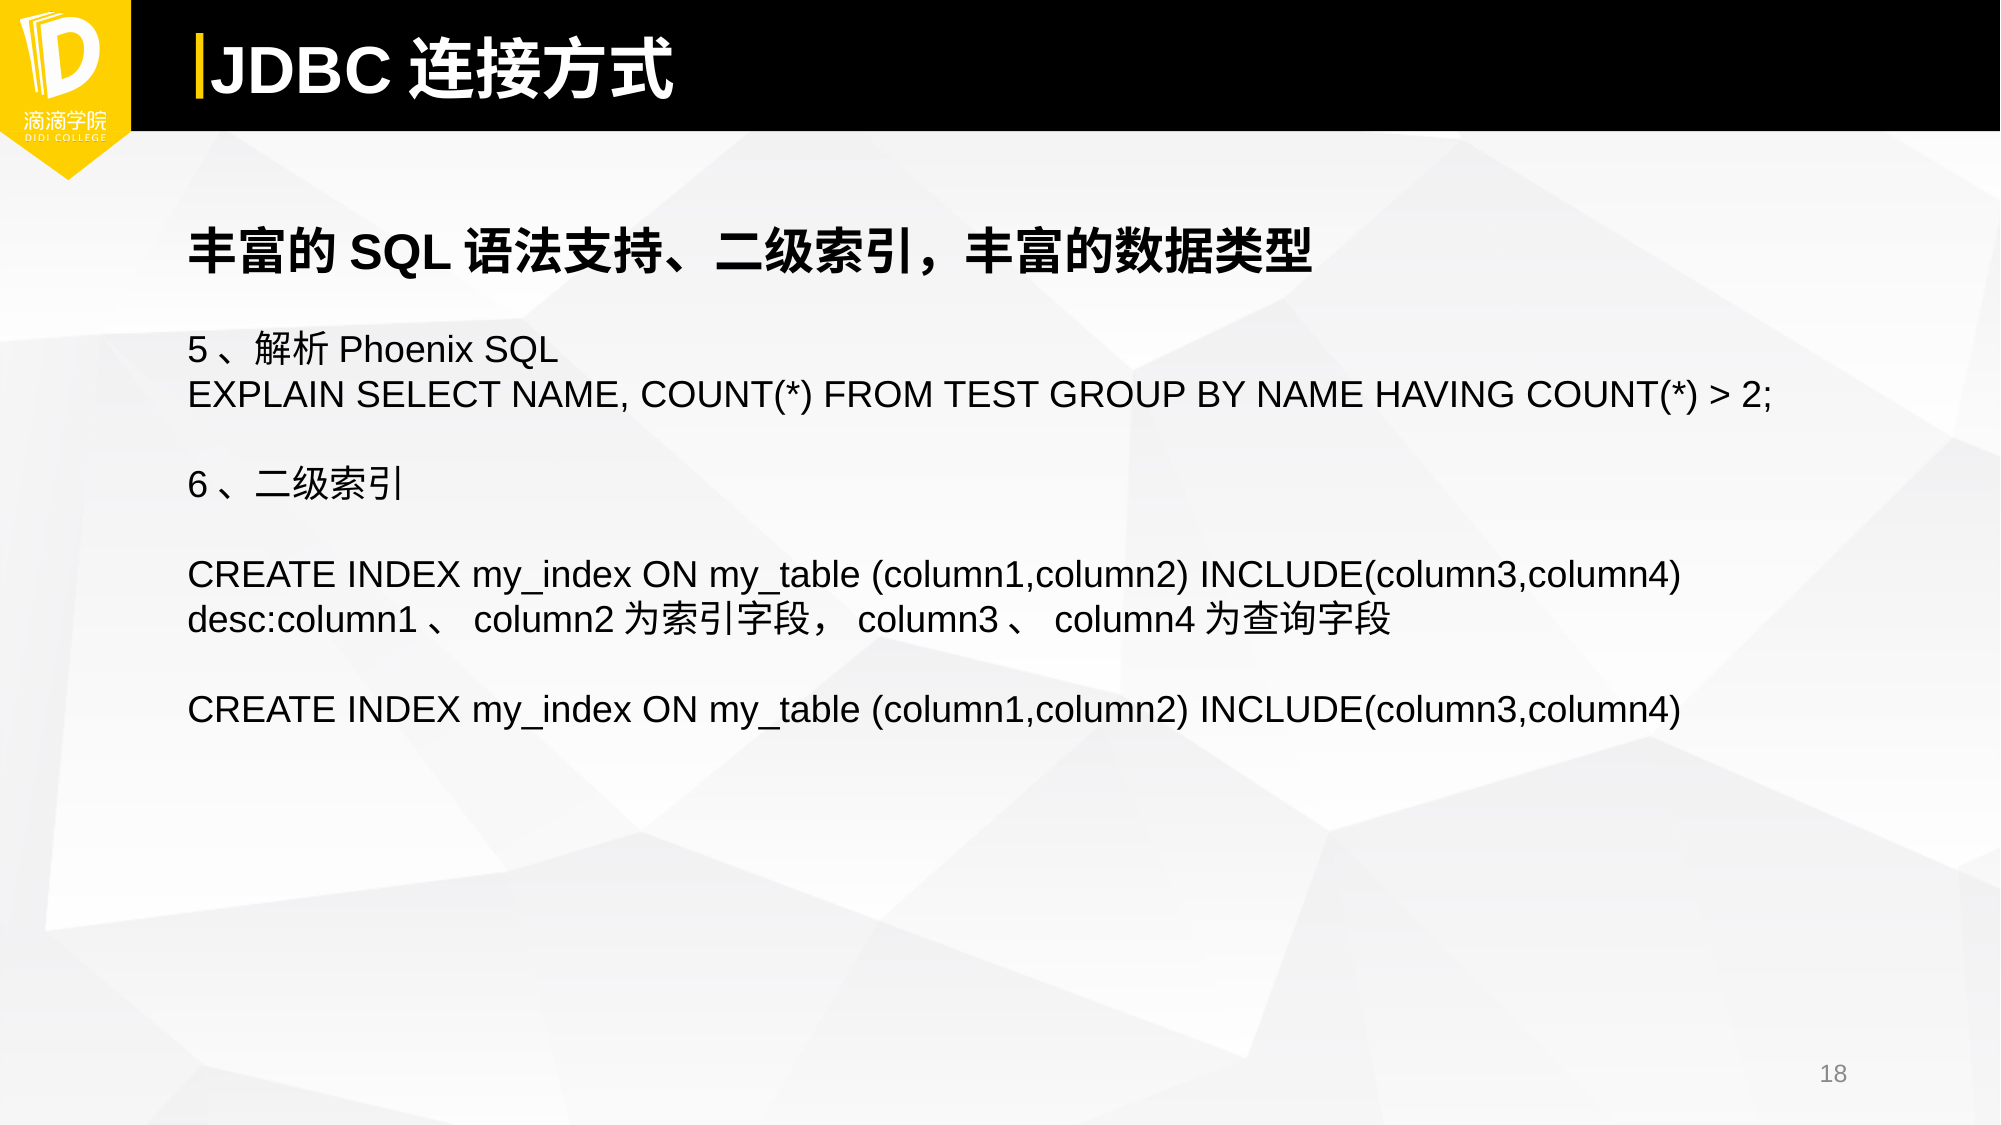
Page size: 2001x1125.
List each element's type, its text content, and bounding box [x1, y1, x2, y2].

text_box 丰富的SQL语法支持、二级索引，丰富的数据类型 5、解析Phoenix SQL EXPLAIN SELECT NAME, COUNT(*) FROM TEST GROUP BY NAME HAVING COUNT(*) > 2; 6、二级索引 CREATE INDEX my_index ON my_table (column1,column2) INCLUDE(column3,column4) desc:column1、column2为索引字段，column3、column4为查询字段 CREATE INDEX my_index ON my_table (column1,column2) INCLUDE(column3,column4) [172, 212, 1933, 1052]
slide_number 18 [1412, 1052, 1863, 1103]
title JDBC连接方式 [195, 5, 1680, 139]
picture [0, 0, 2001, 1125]
